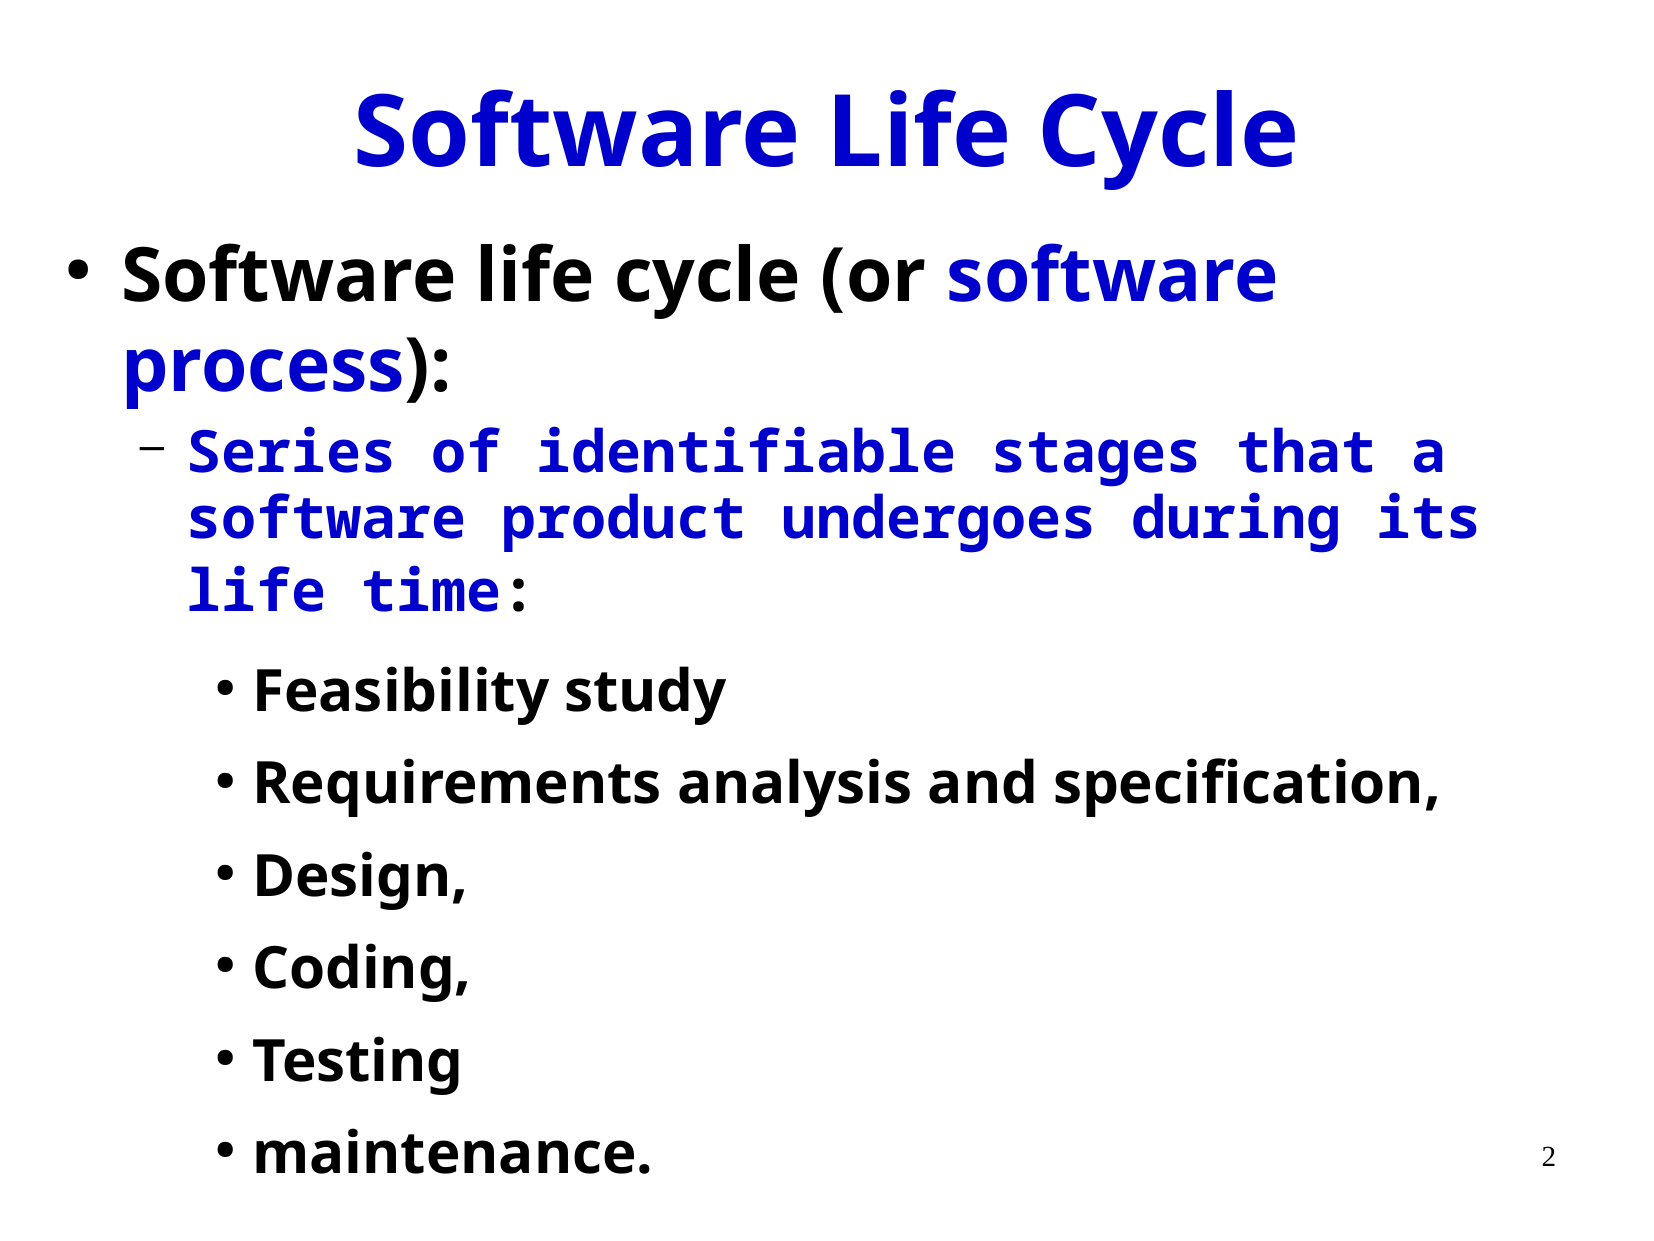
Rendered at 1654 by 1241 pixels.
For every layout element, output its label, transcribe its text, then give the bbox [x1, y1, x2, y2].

title Software Life Cycle [121, 29, 1533, 236]
list Software life cycle (or software process): Series of identifiable stages that a software product undergoes during its life time: Feasibility study Requirements analysis and specification, Design, Coding, Testing maintenance. [61, 217, 1530, 1006]
